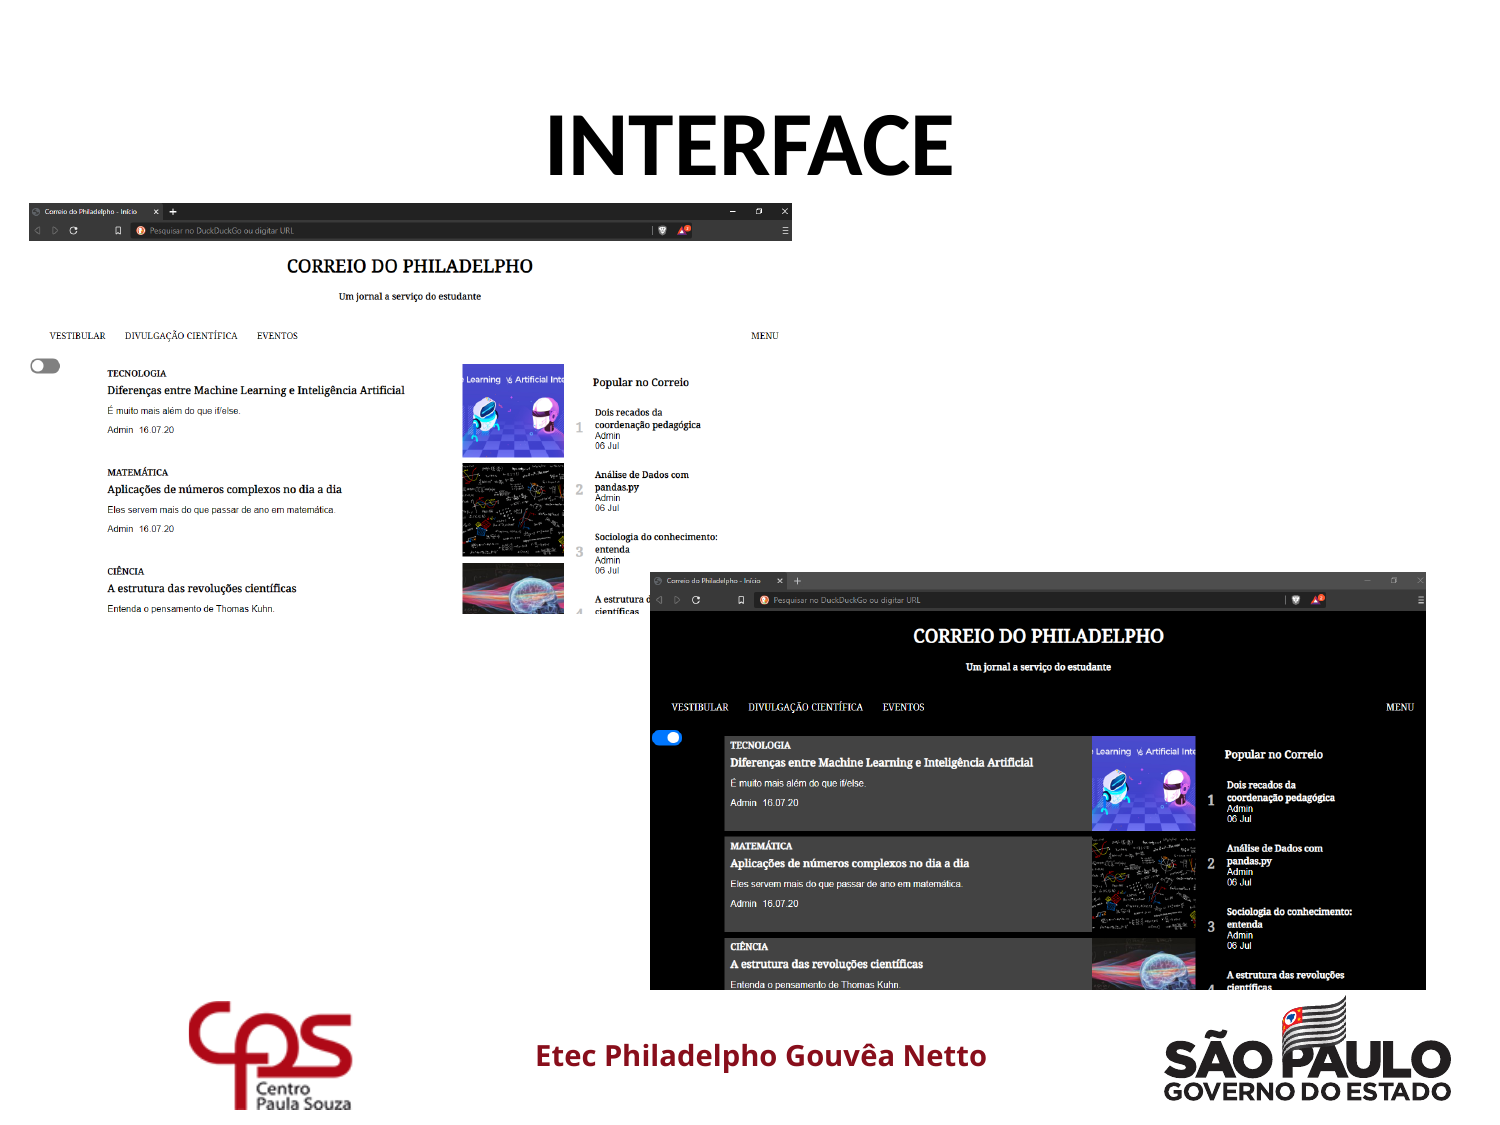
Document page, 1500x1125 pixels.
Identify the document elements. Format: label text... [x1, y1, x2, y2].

text_box Etec Philadelpho Gouvêa Netto [520, 1030, 1003, 1080]
picture [188, 1001, 374, 1110]
picture [29, 203, 1426, 990]
title INTERFACE [75, 45, 1425, 233]
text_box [1163, 994, 1452, 1103]
